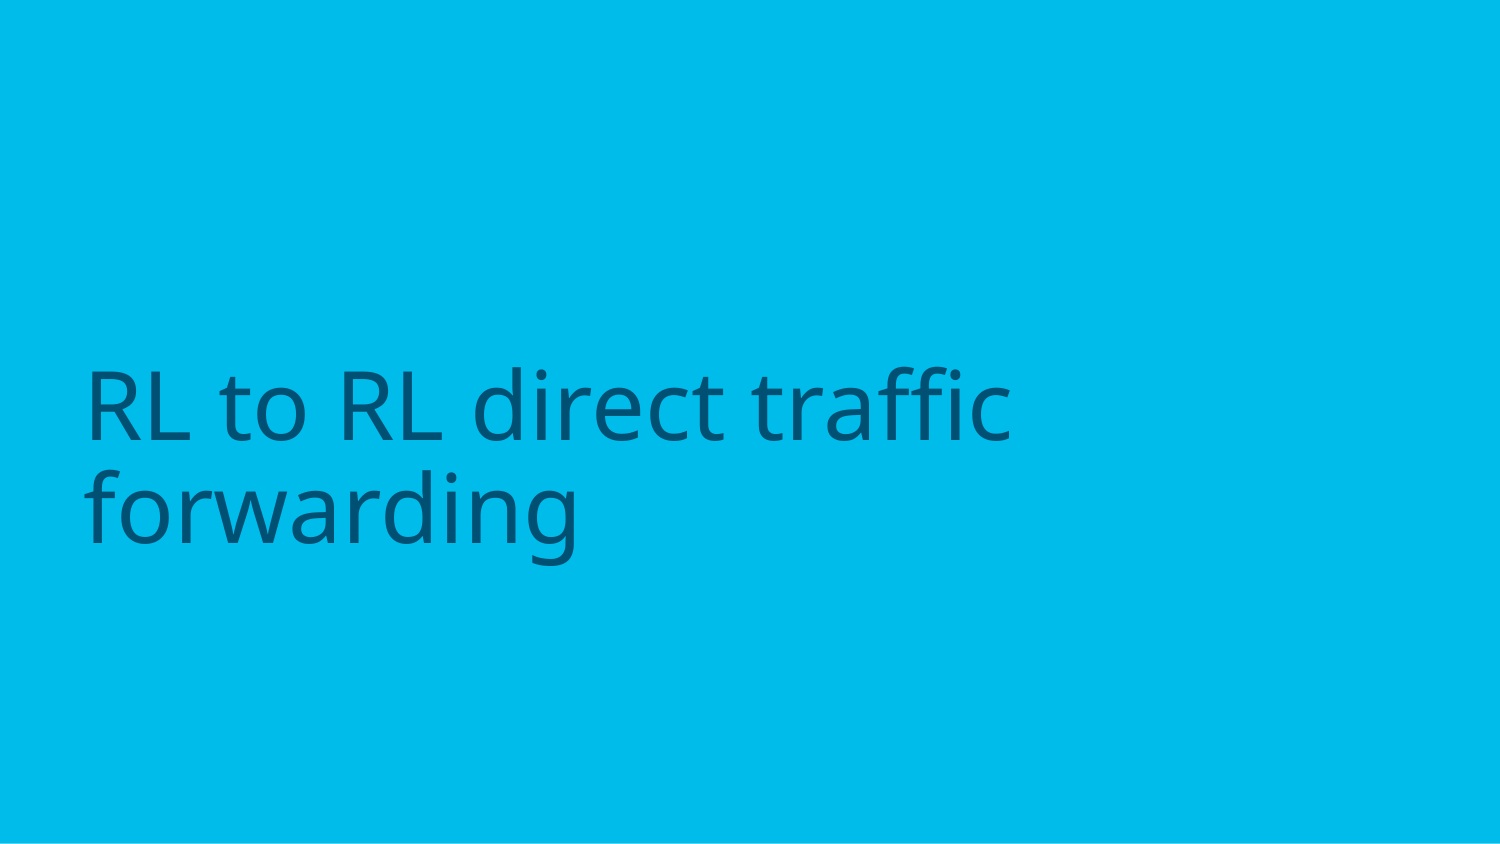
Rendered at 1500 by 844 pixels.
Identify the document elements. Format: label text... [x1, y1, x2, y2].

title RL to RL direct traffic forwarding [68, 150, 1315, 572]
